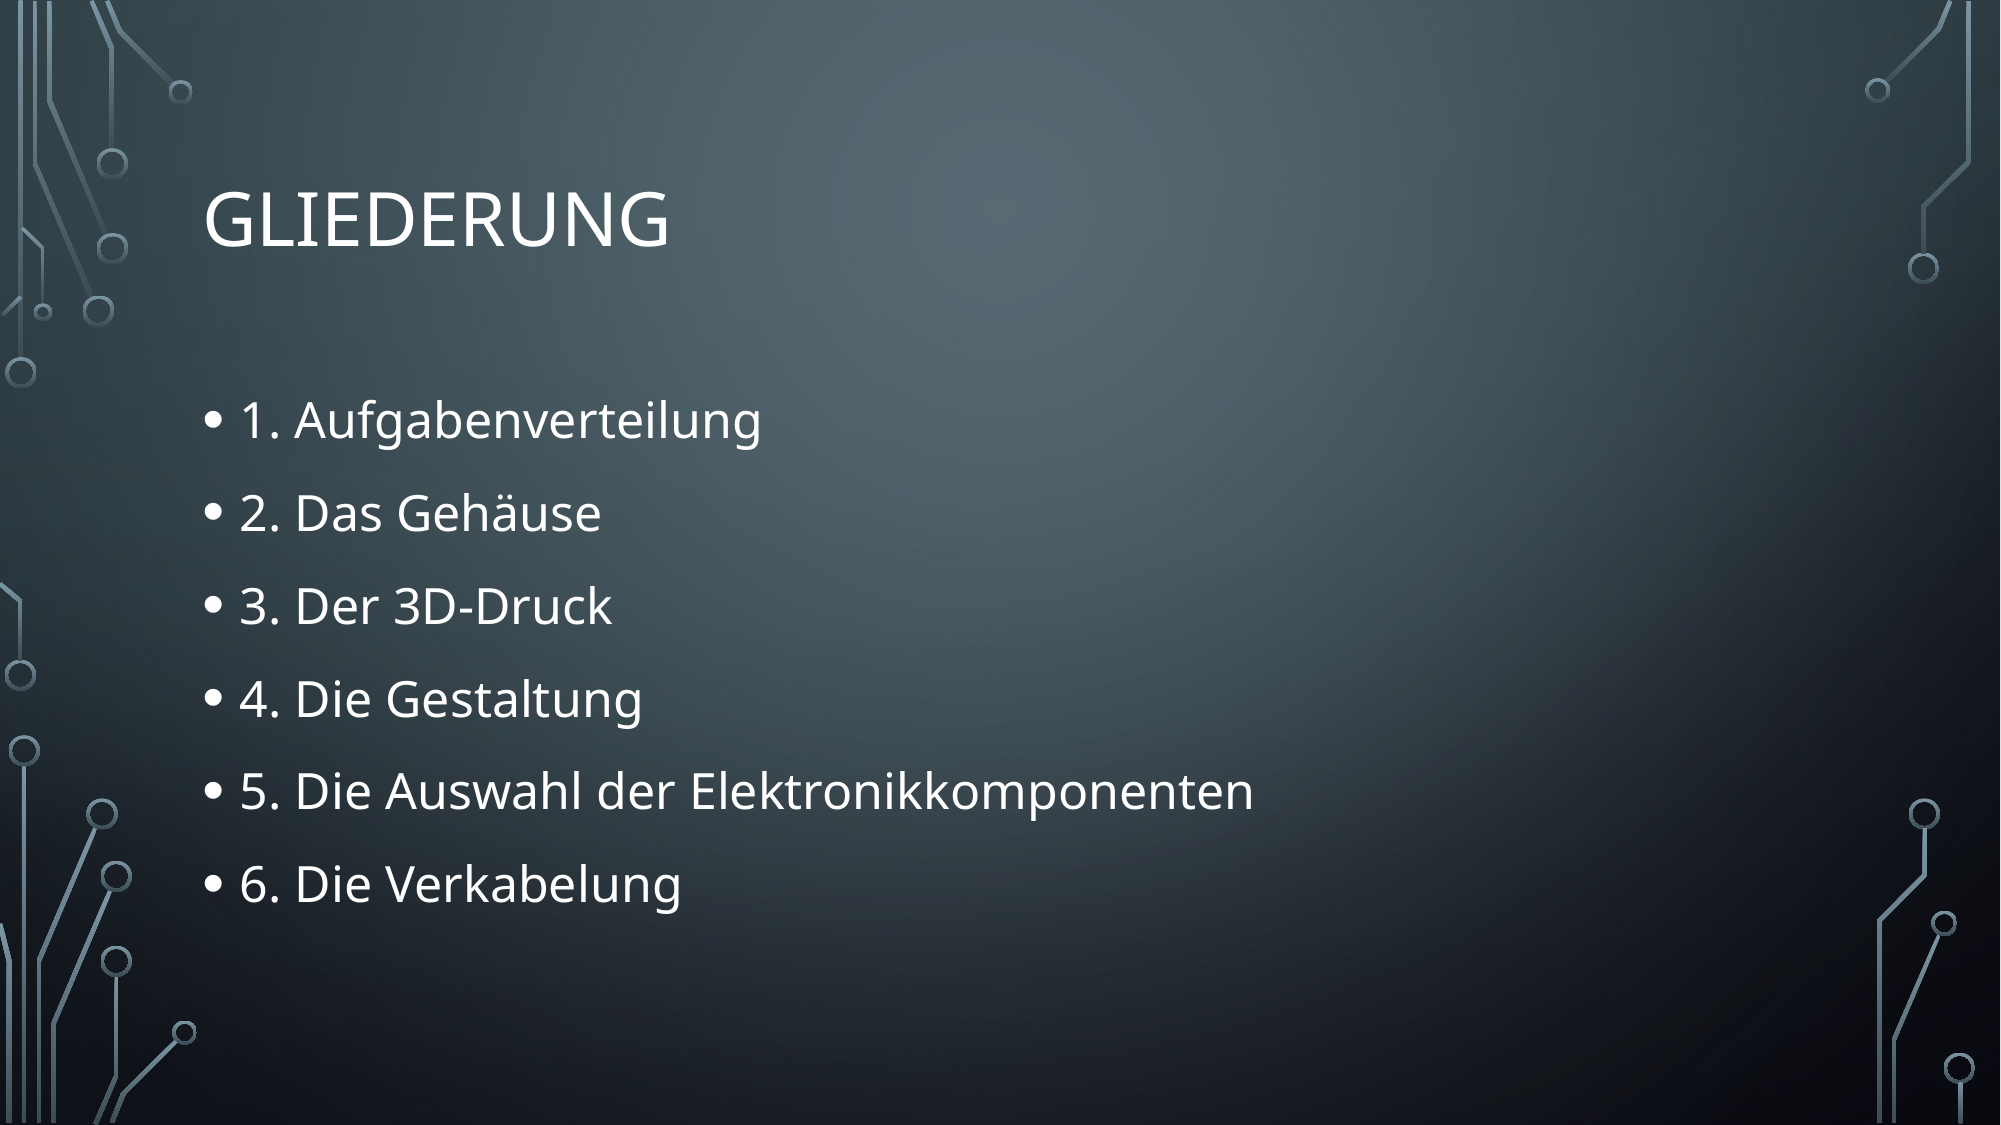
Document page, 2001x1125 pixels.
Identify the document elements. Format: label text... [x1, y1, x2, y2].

list 1. Aufgabenverteilung 2. Das Gehäuse 3. Der 3D-Druck 4. Die Gestaltung 5. Die Auswahl der Elektronikkomponenten 6. Die Verkabelung [187, 369, 1813, 950]
title Gliederung [187, 101, 1813, 344]
